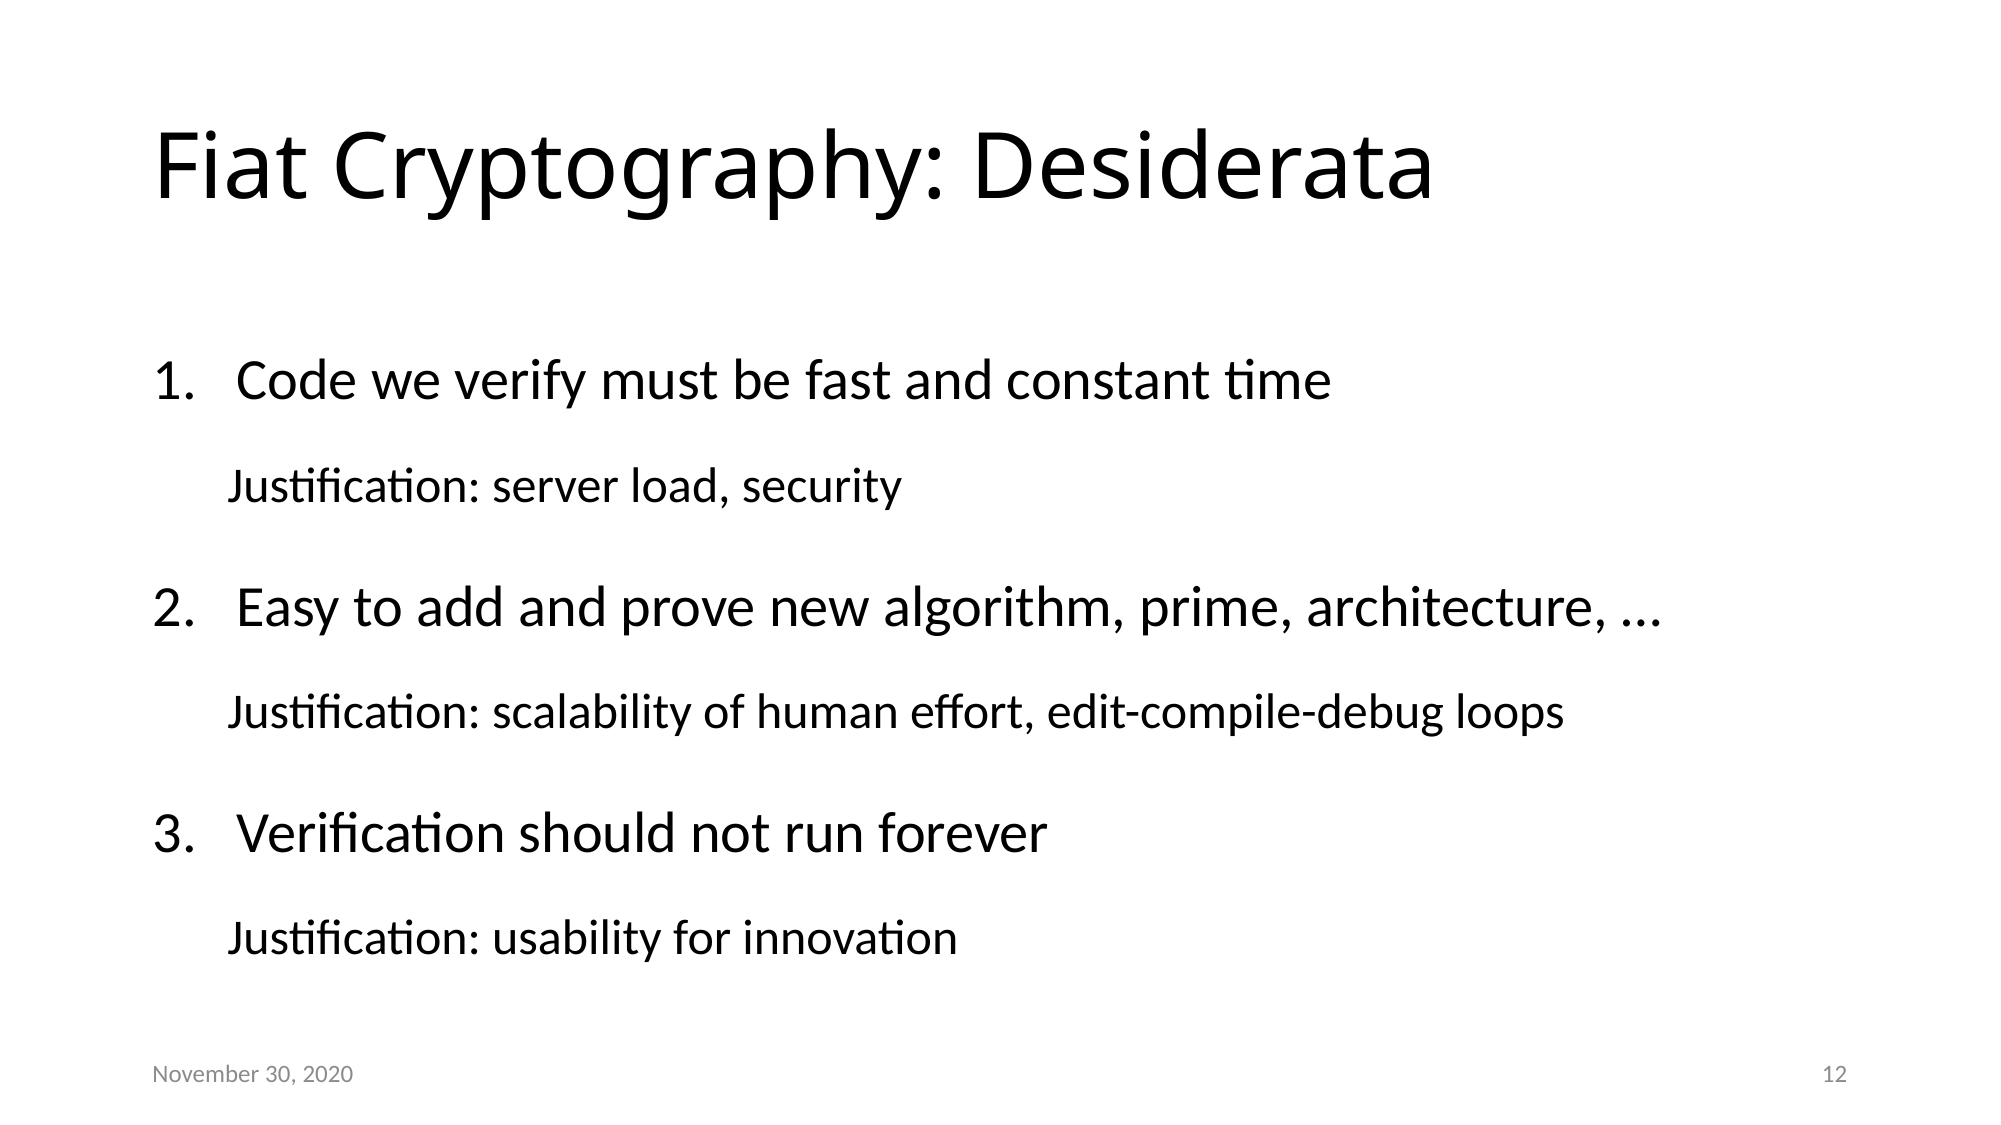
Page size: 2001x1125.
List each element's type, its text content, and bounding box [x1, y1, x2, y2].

title Fiat Cryptography: Desiderata [137, 59, 1863, 278]
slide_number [137, 1042, 588, 1103]
slide_number 12 [1412, 1042, 1863, 1103]
list Code we verify must be fast and constant time Justification: server load, security Easy to add and prove new algorithm, prime, architecture, … Justification: scalability of human effort, edit-compile-debug loops Verification should not run forever Justification: usability for innovation [137, 299, 1863, 1014]
